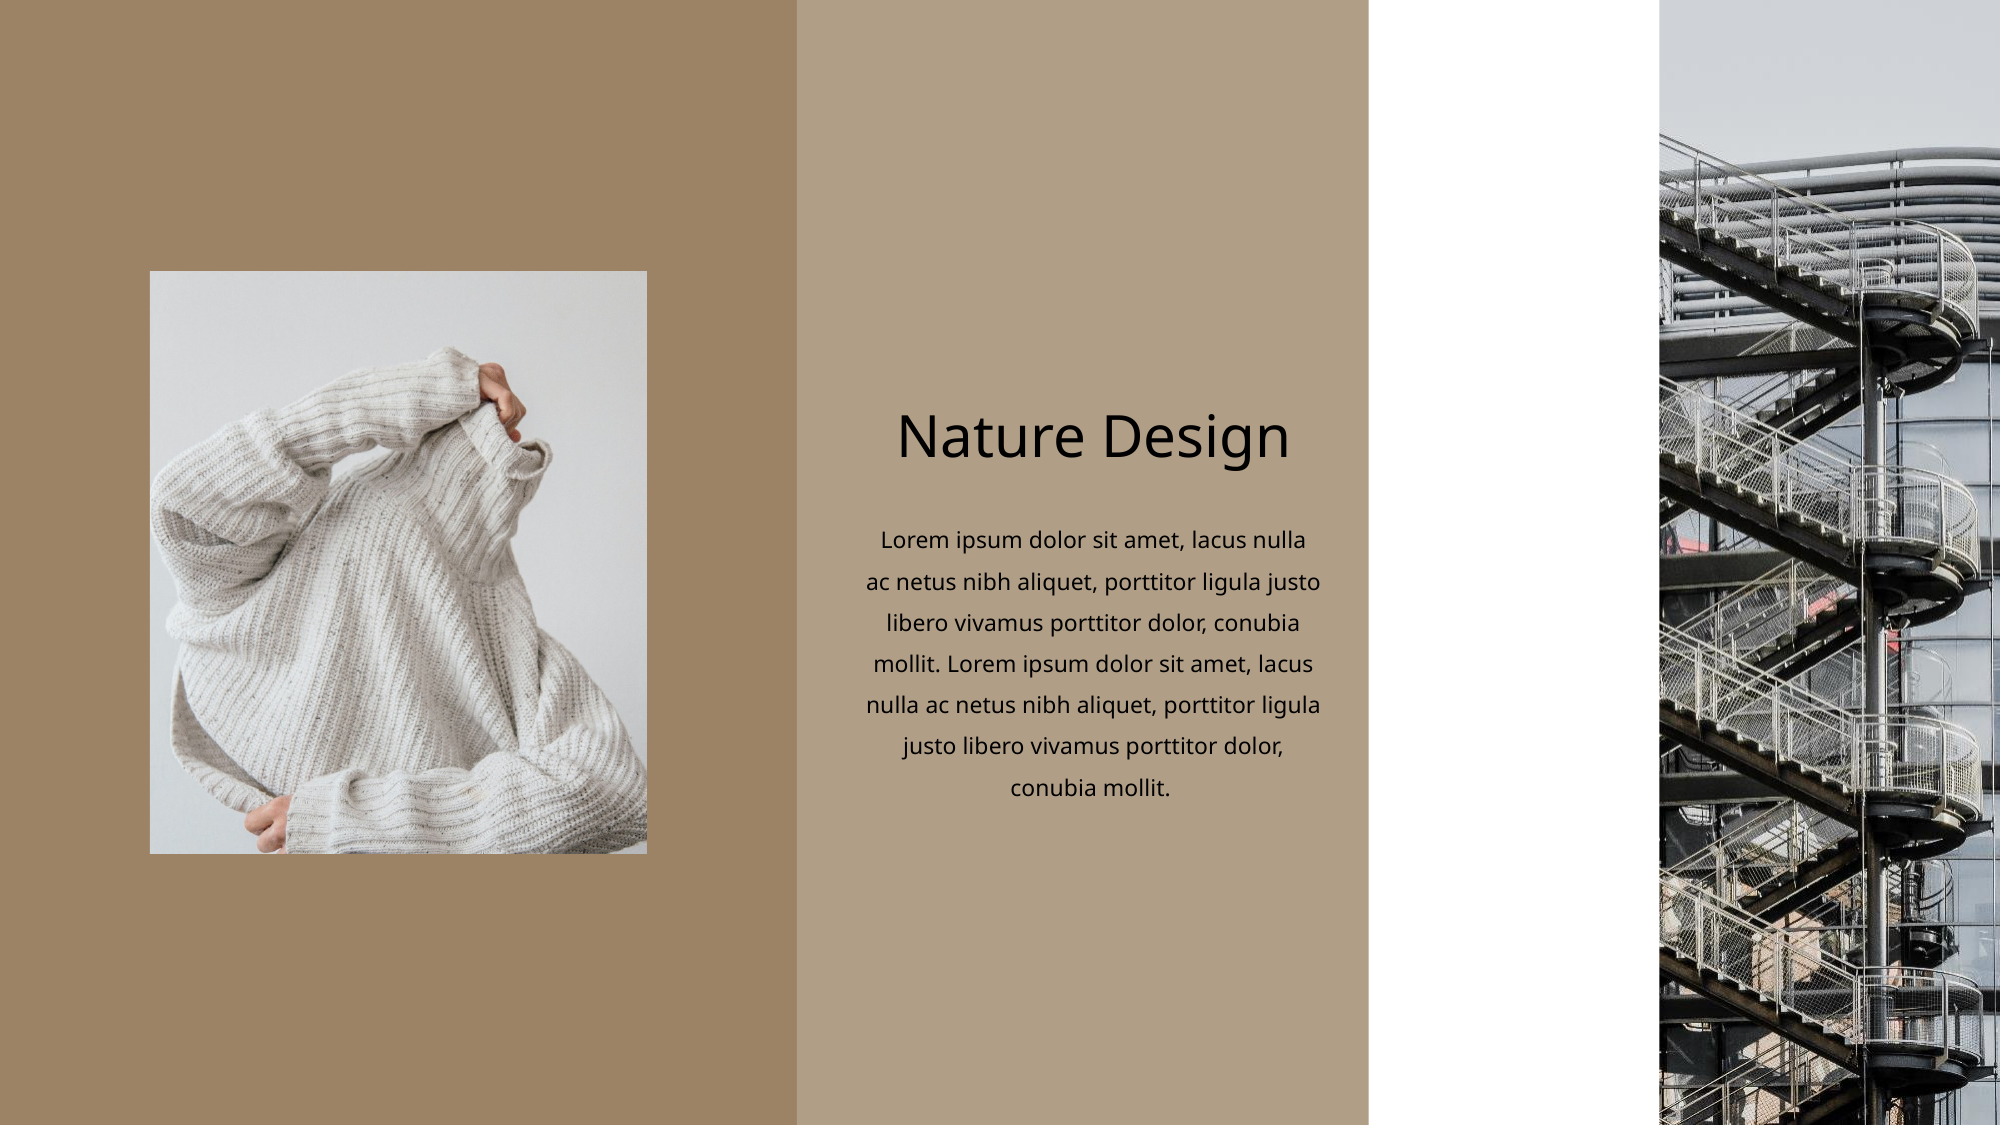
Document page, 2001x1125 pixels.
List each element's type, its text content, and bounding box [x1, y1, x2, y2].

text_box Nature Design [813, 391, 1374, 477]
text_box [796, 0, 1370, 1125]
text_box [0, 0, 796, 1125]
picture [1659, 0, 2000, 1125]
text_box Lorem ipsum dolor sit amet, lacus nulla ac netus nibh aliquet, porttitor ligula justo libero vivamus porttitor dolor, conubia mollit. Lorem ipsum dolor sit amet, lacus nulla ac netus nibh aliquet, porttitor ligula justo libero vivamus porttitor dolor, conubia mollit. [851, 505, 1337, 808]
picture [149, 271, 647, 854]
